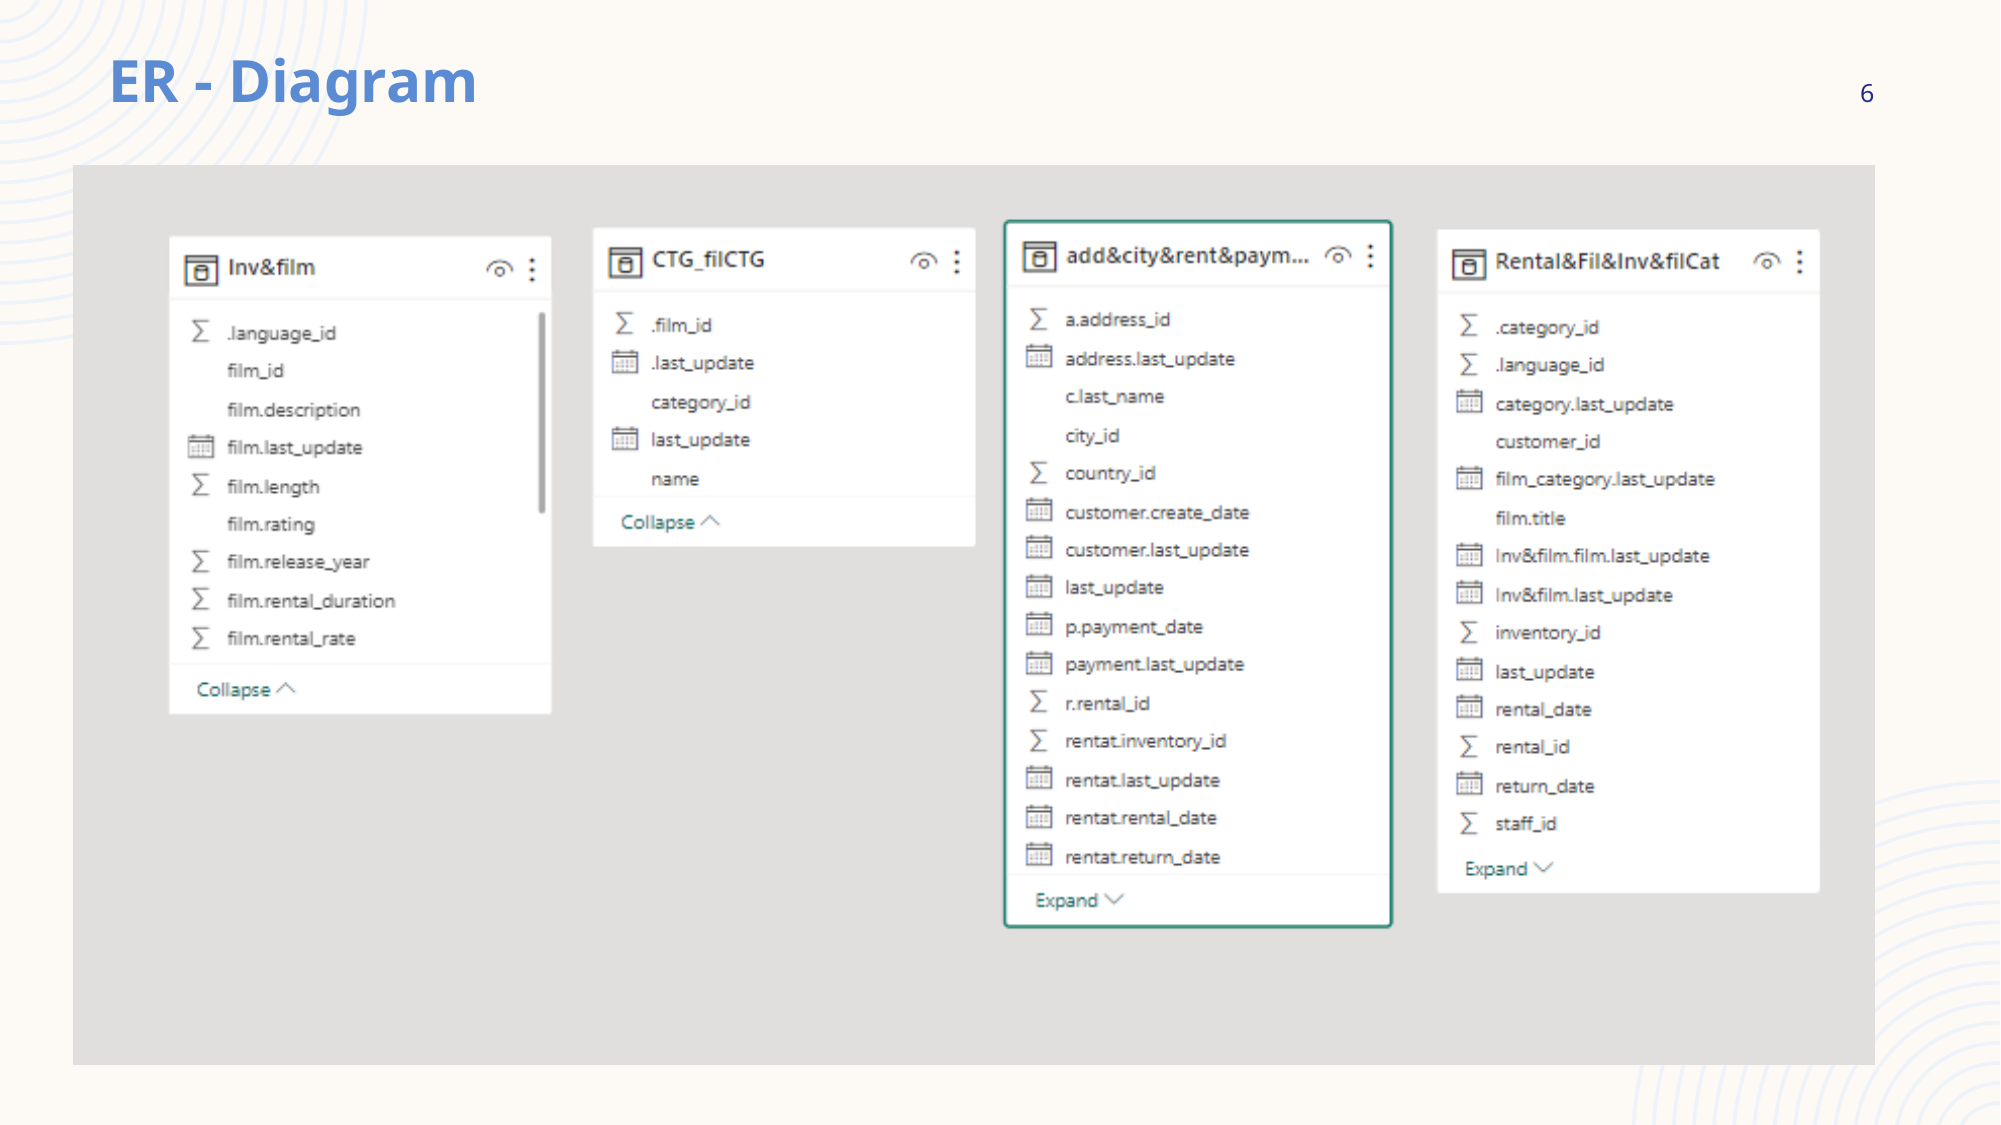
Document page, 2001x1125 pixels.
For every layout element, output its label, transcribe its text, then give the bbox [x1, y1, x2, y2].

picture [73, 165, 1875, 1065]
slide_number 6 [1712, 75, 1875, 116]
text_box ER - Diagram [93, 36, 711, 122]
